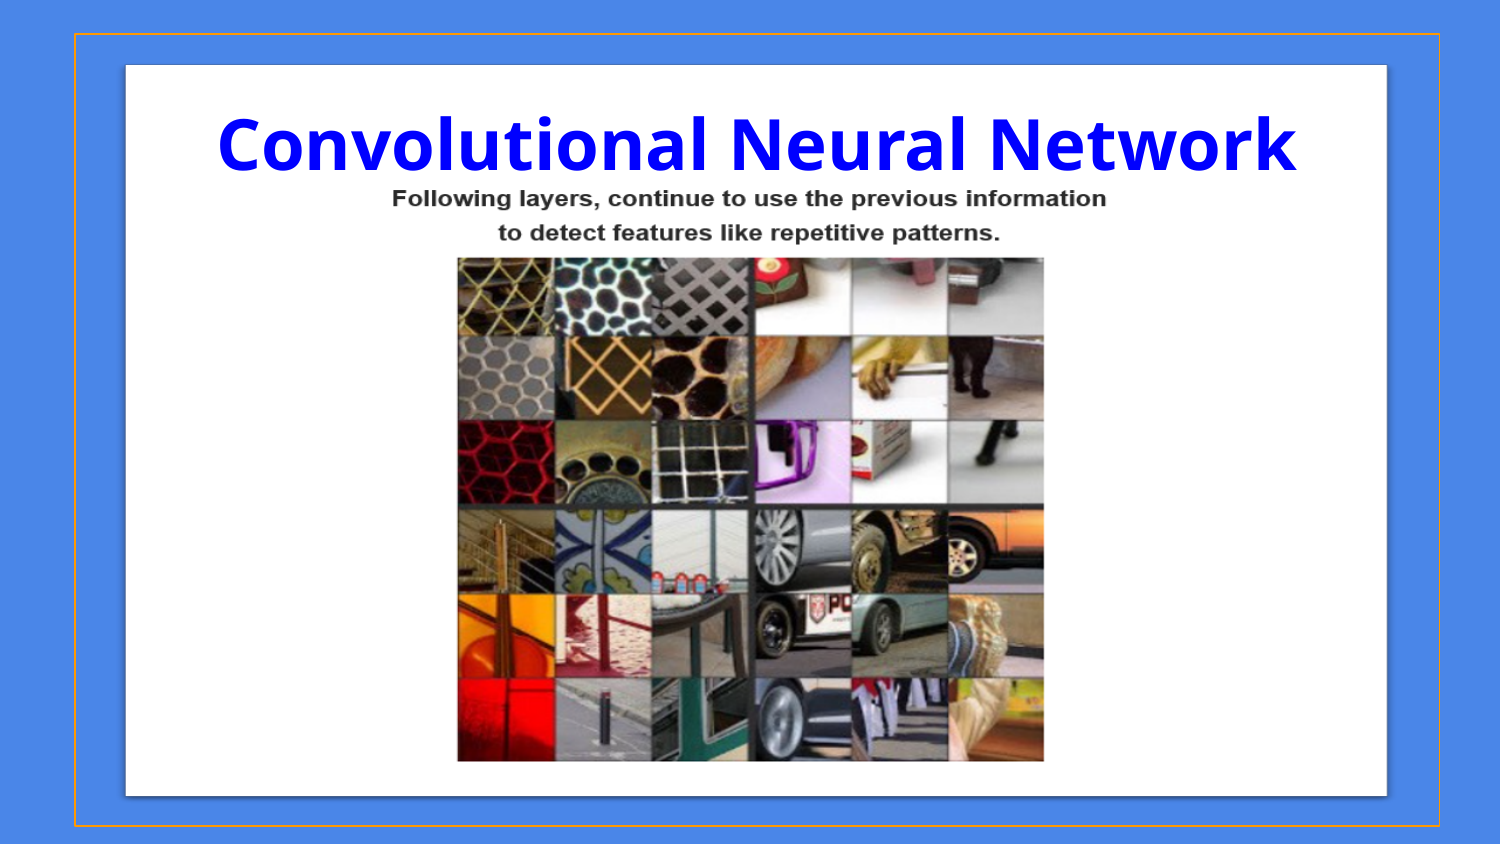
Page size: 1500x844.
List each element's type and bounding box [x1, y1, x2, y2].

picture [75, 34, 1439, 826]
